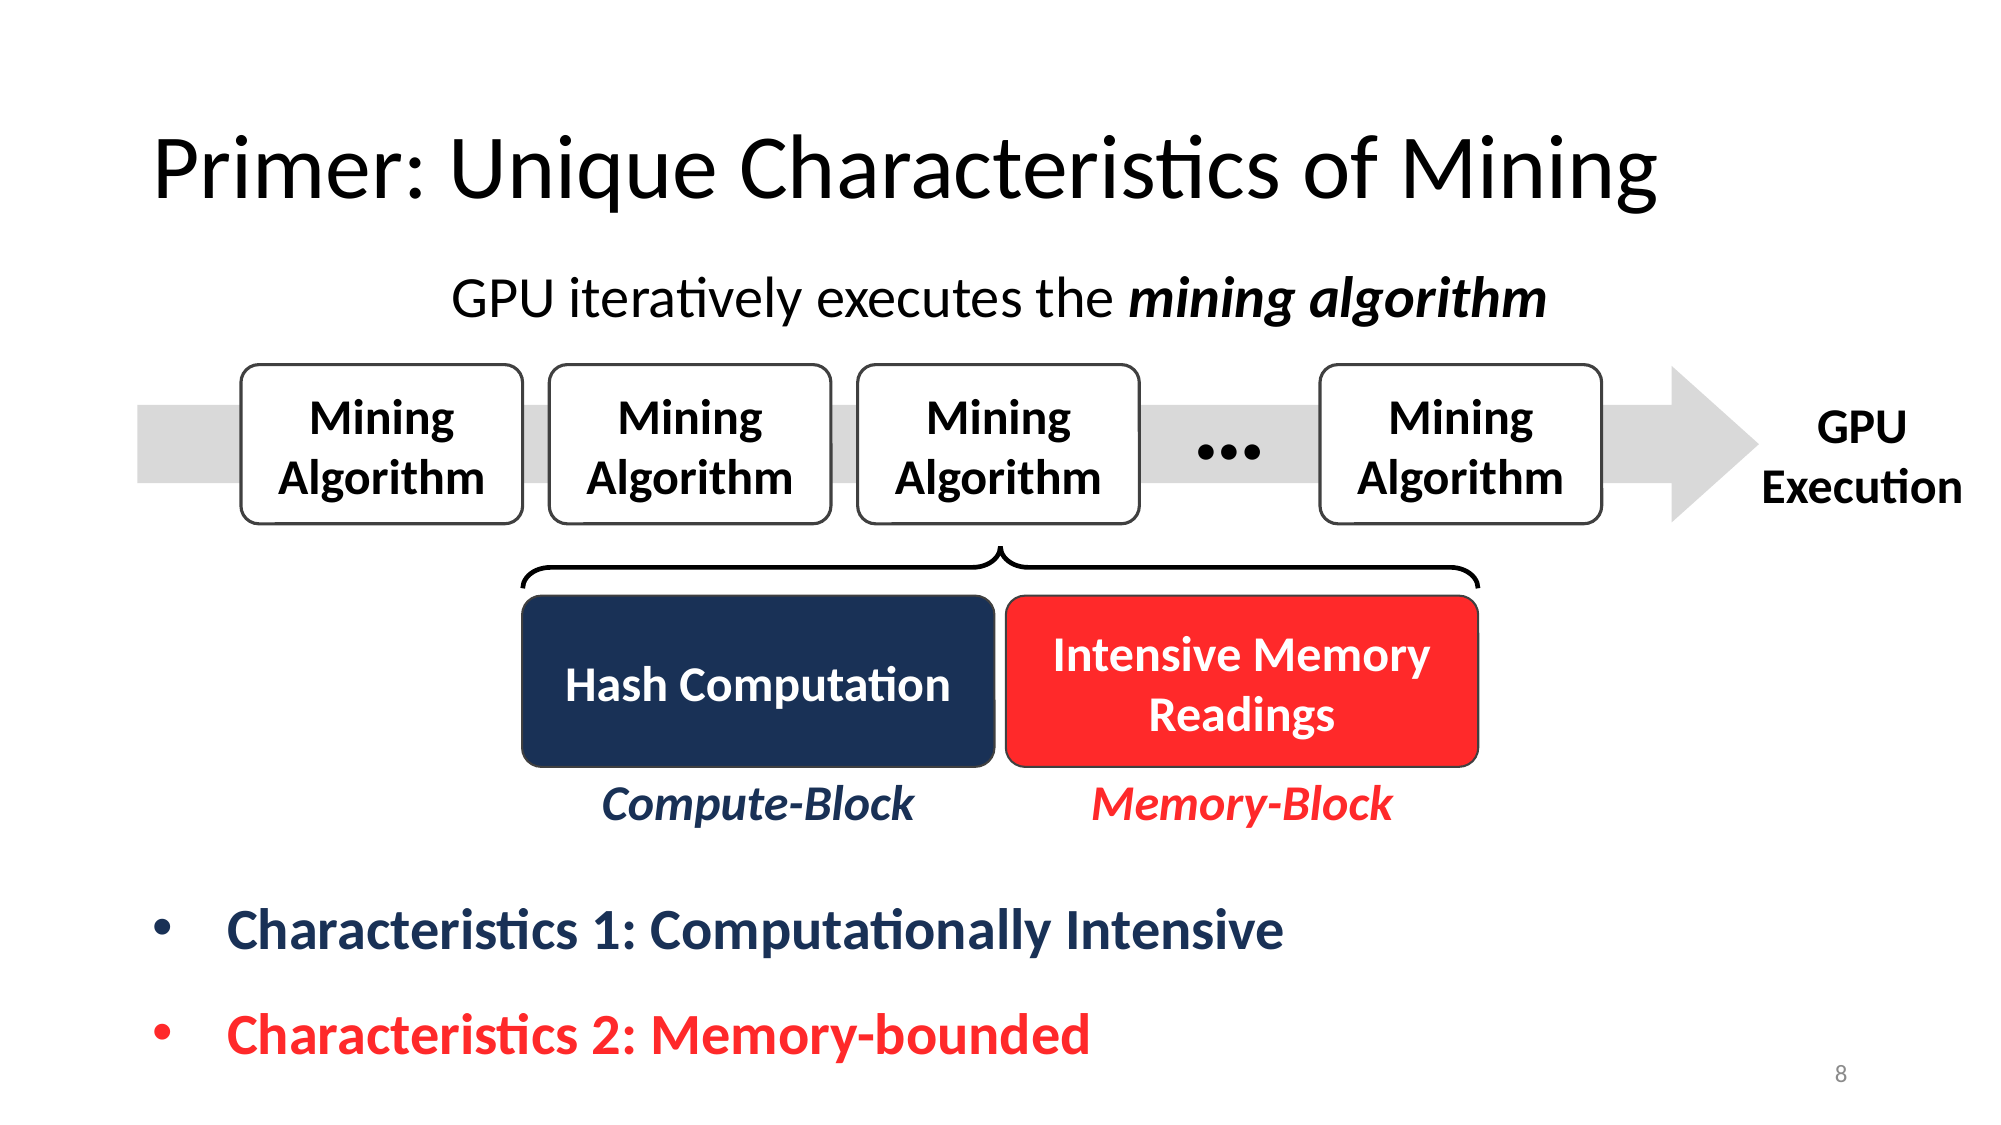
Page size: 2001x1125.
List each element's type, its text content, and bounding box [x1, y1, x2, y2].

text_box Characteristics 1: Computationally Intensive Characteristics 2: Memory-bounded [137, 848, 1514, 1074]
text_box Intensive Memory Readings [1004, 594, 1480, 768]
text_box Memory-Block [1028, 762, 1456, 838]
text_box [522, 546, 1479, 589]
slide_number 8 [1412, 1042, 1863, 1103]
text_box Compute-Block [545, 762, 972, 838]
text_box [137, 346, 2000, 524]
title Primer: Unique Characteristics of Mining [137, 59, 1863, 278]
text_box GPU iteratively executes the mining algorithm [322, 251, 1677, 337]
text_box Hash Computation [521, 594, 996, 768]
